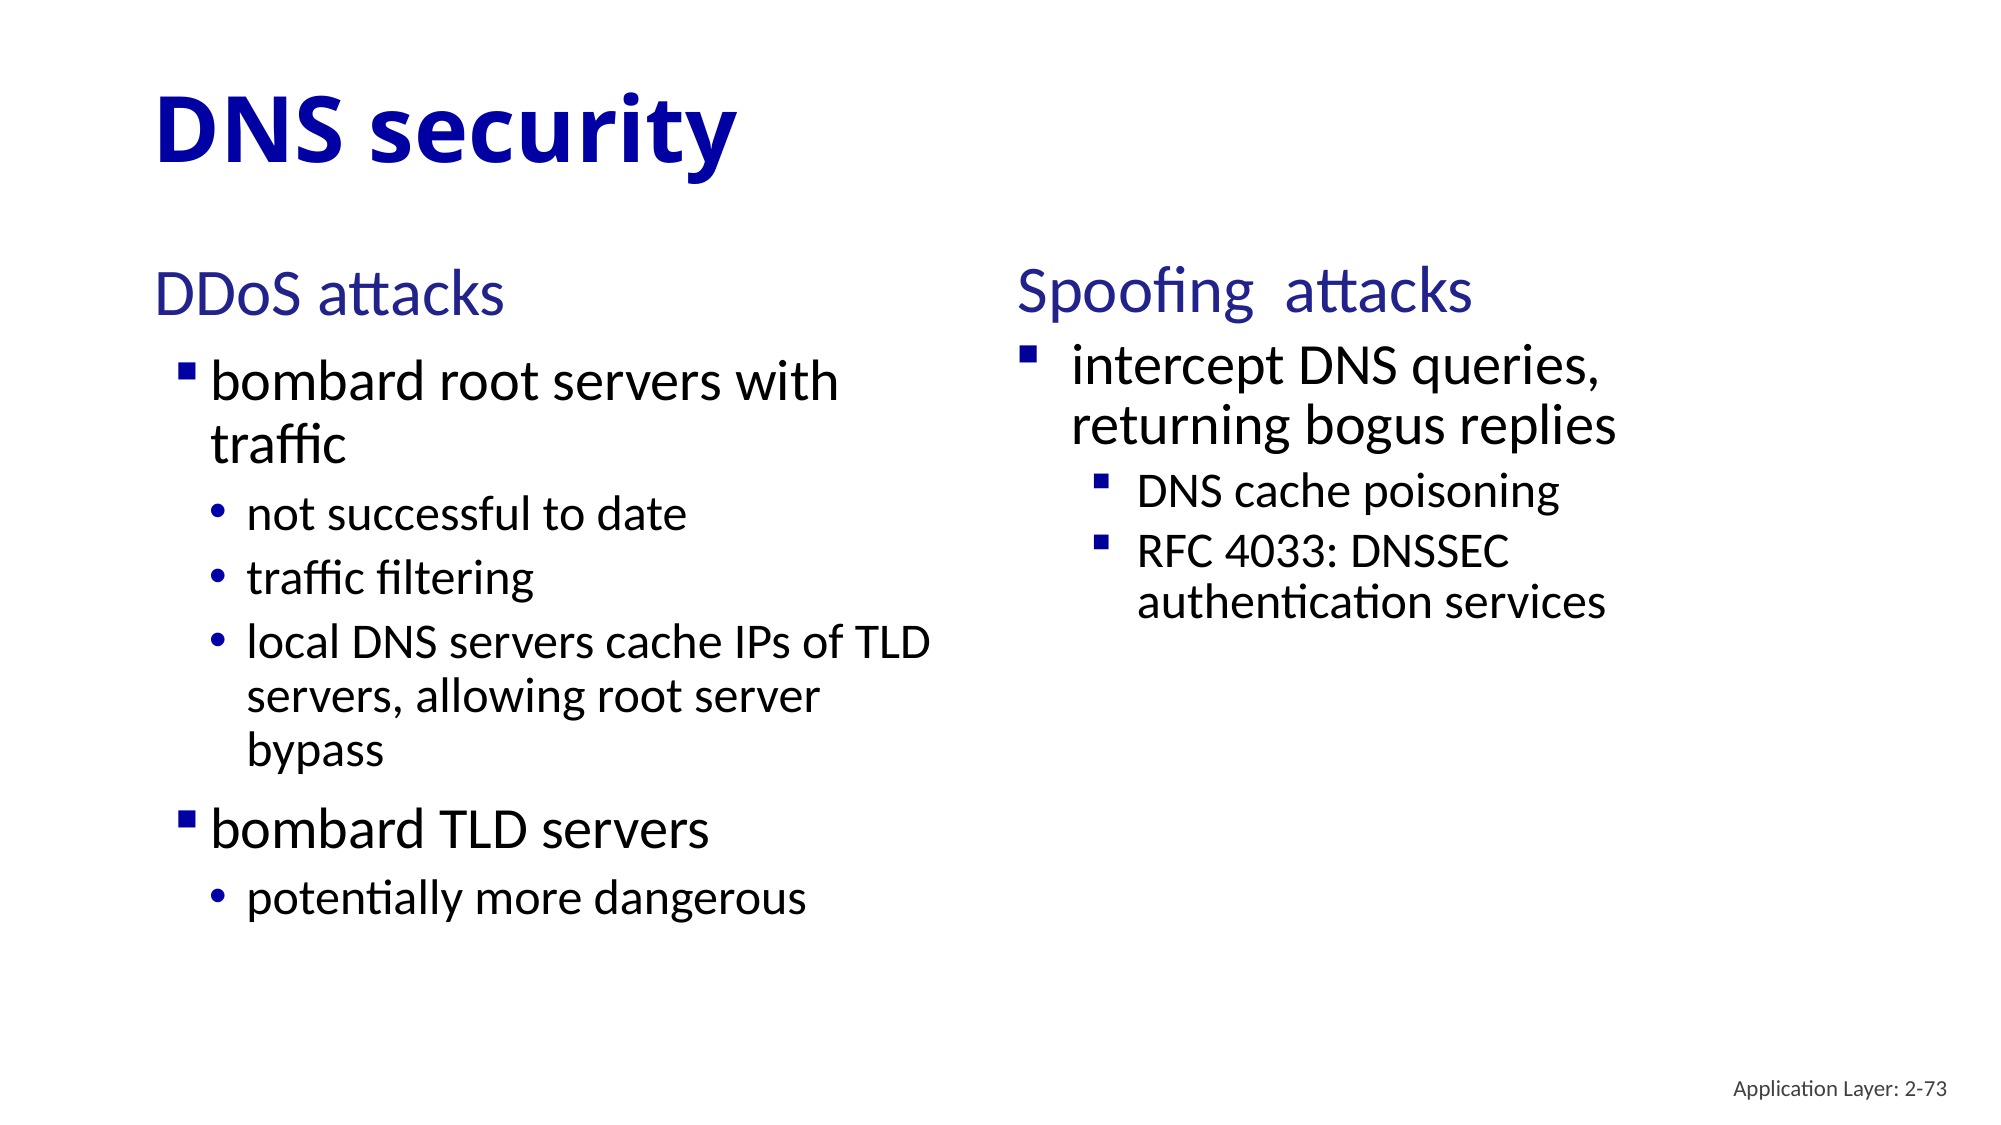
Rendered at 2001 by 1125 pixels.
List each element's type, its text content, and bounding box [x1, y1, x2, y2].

text_box DDoS attacks bombard root servers with traffic not successful to date traffic filtering local DNS servers cache IPs of TLD servers, allowing root server bypass bombard TLD servers potentially more dangerous [137, 250, 962, 1013]
title DNS security [137, 59, 1863, 207]
slide_number Application Layer: 2- [1512, 1056, 1963, 1117]
text_box Spoofing attacks intercept DNS queries, returning bogus replies DNS cache poisoning RFC 4033: DNSSEC authentication services [999, 250, 1781, 1013]
